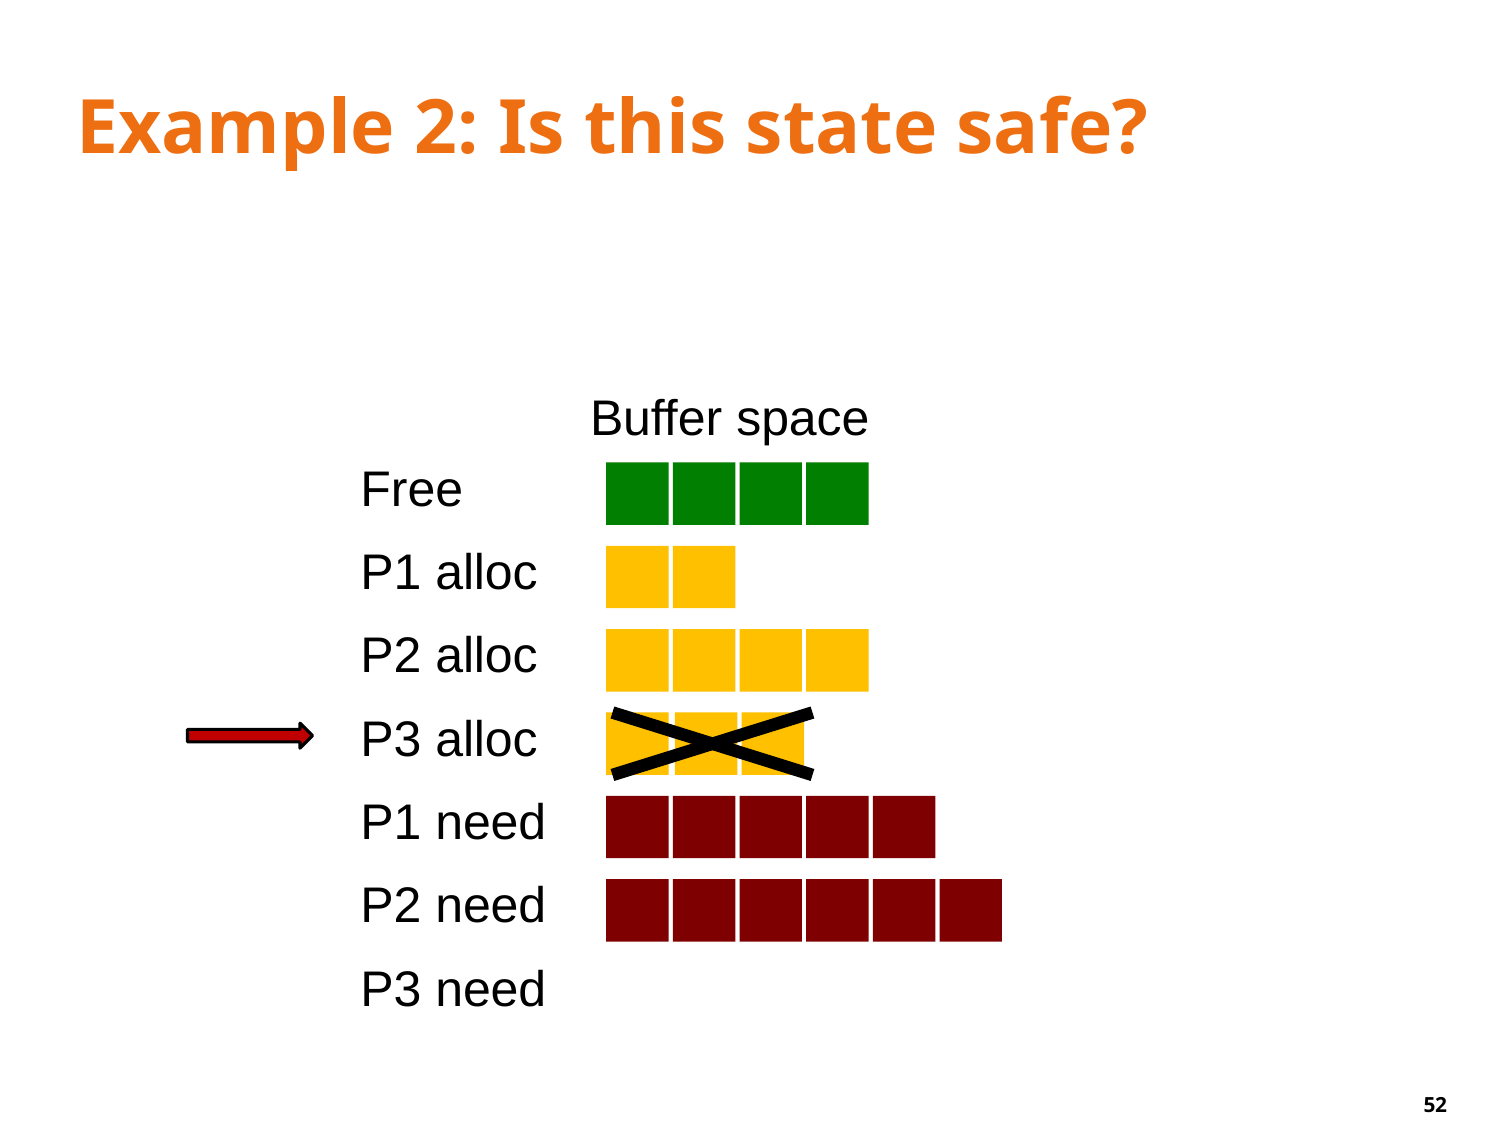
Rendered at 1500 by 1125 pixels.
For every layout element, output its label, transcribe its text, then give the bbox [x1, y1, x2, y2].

text_box [672, 462, 736, 525]
text_box Buffer space [583, 385, 877, 446]
title Example 2: Is this state safe? [61, 60, 1438, 187]
text_box [606, 545, 669, 609]
text_box [739, 462, 802, 525]
text_box P1 alloc [353, 539, 545, 600]
text_box [939, 879, 1002, 942]
text_box [806, 629, 869, 692]
text_box [672, 629, 736, 692]
text_box [739, 879, 802, 942]
text_box [606, 879, 669, 942]
text_box [872, 795, 936, 859]
text_box [606, 795, 669, 859]
text_box [806, 462, 869, 525]
text_box [806, 879, 869, 942]
text_box [872, 879, 936, 942]
text_box [672, 545, 736, 609]
text_box [606, 629, 669, 692]
text_box P3 alloc [353, 706, 545, 767]
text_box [612, 712, 813, 776]
text_box [739, 795, 802, 859]
text_box [739, 629, 802, 692]
text_box P3 need [353, 956, 554, 1017]
text_box [187, 723, 313, 749]
text_box P2 alloc [353, 622, 545, 683]
text_box P1 need [353, 789, 554, 850]
text_box [806, 795, 869, 859]
text_box Free [353, 456, 470, 517]
text_box [672, 879, 736, 942]
text_box P2 need [353, 872, 554, 933]
text_box [606, 462, 669, 525]
text_box [672, 795, 736, 859]
